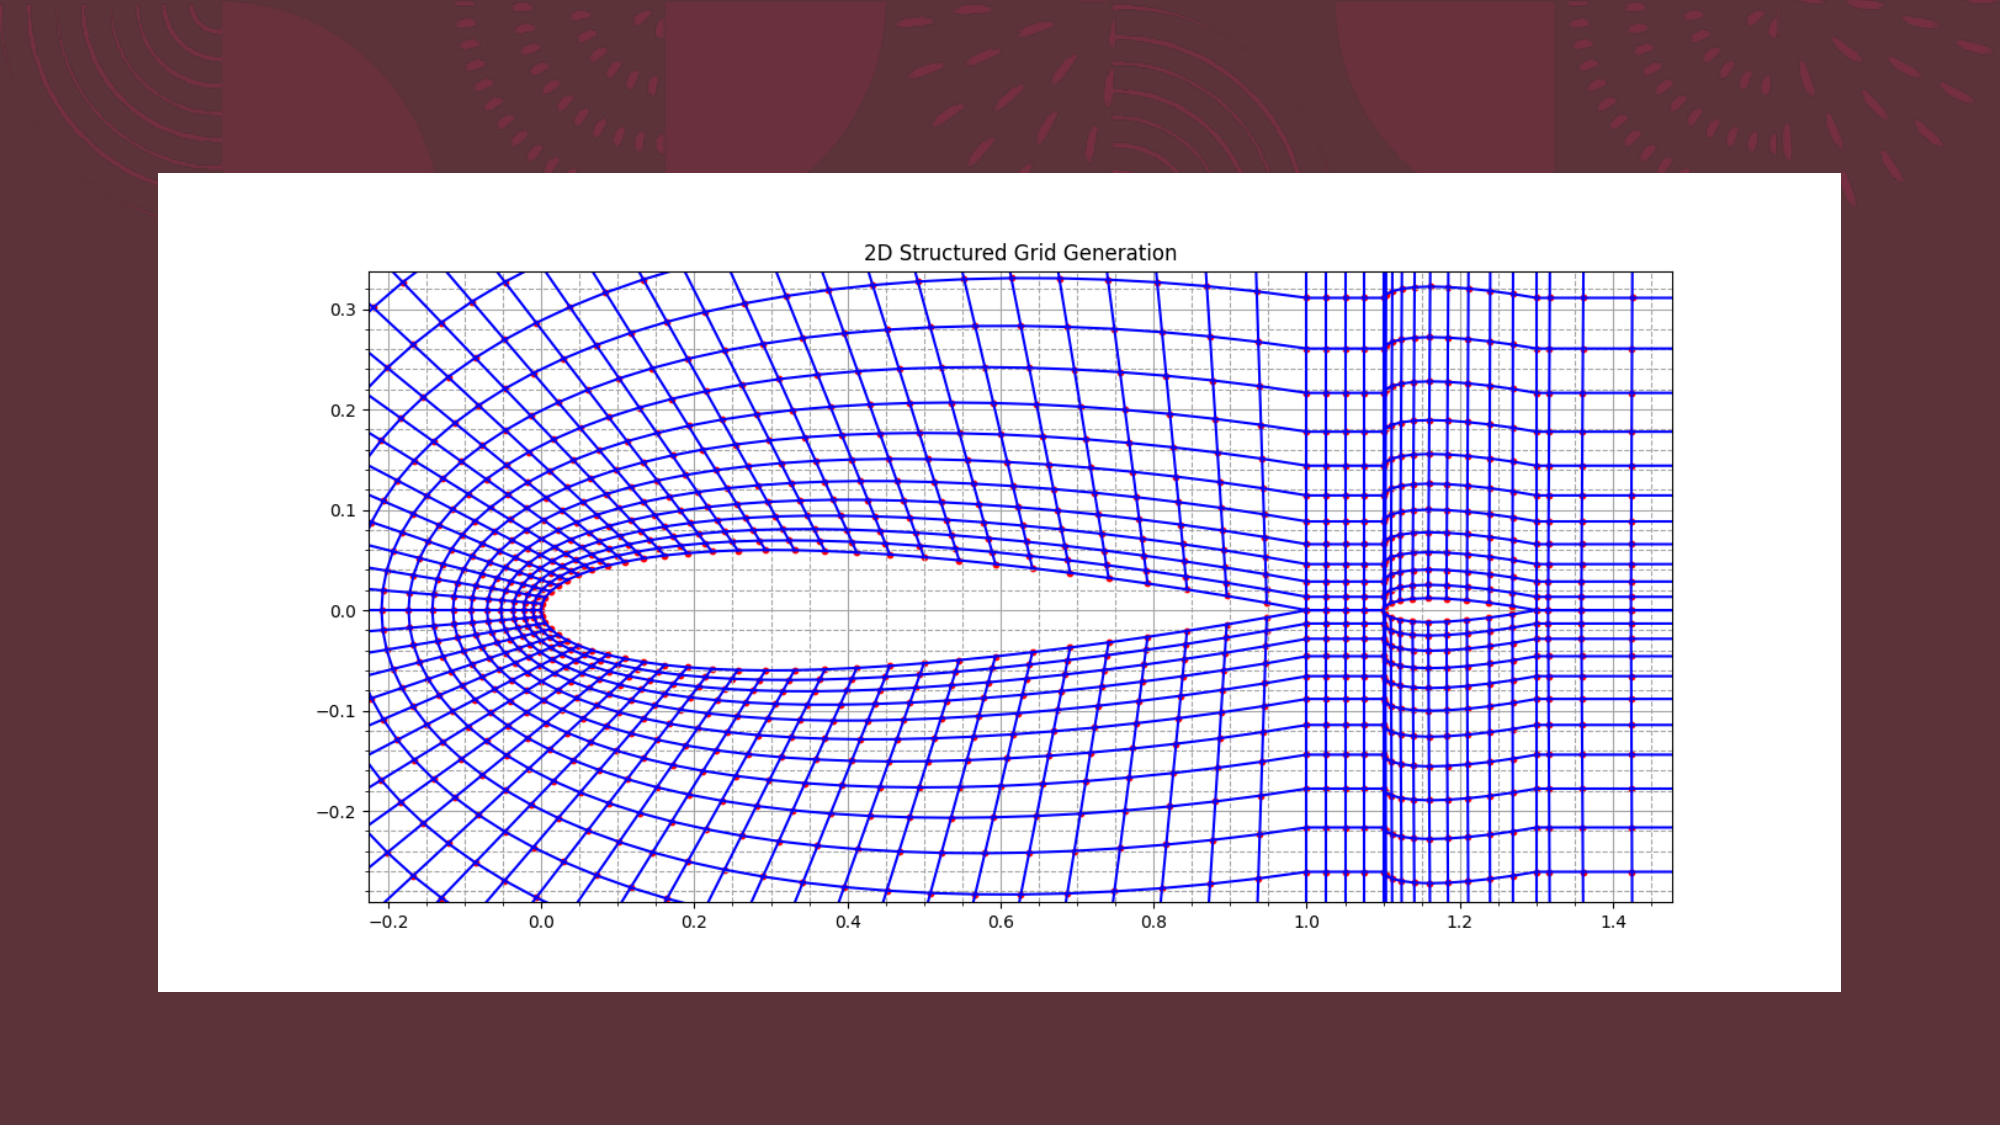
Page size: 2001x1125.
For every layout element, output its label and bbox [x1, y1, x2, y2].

list [158, 172, 1841, 992]
